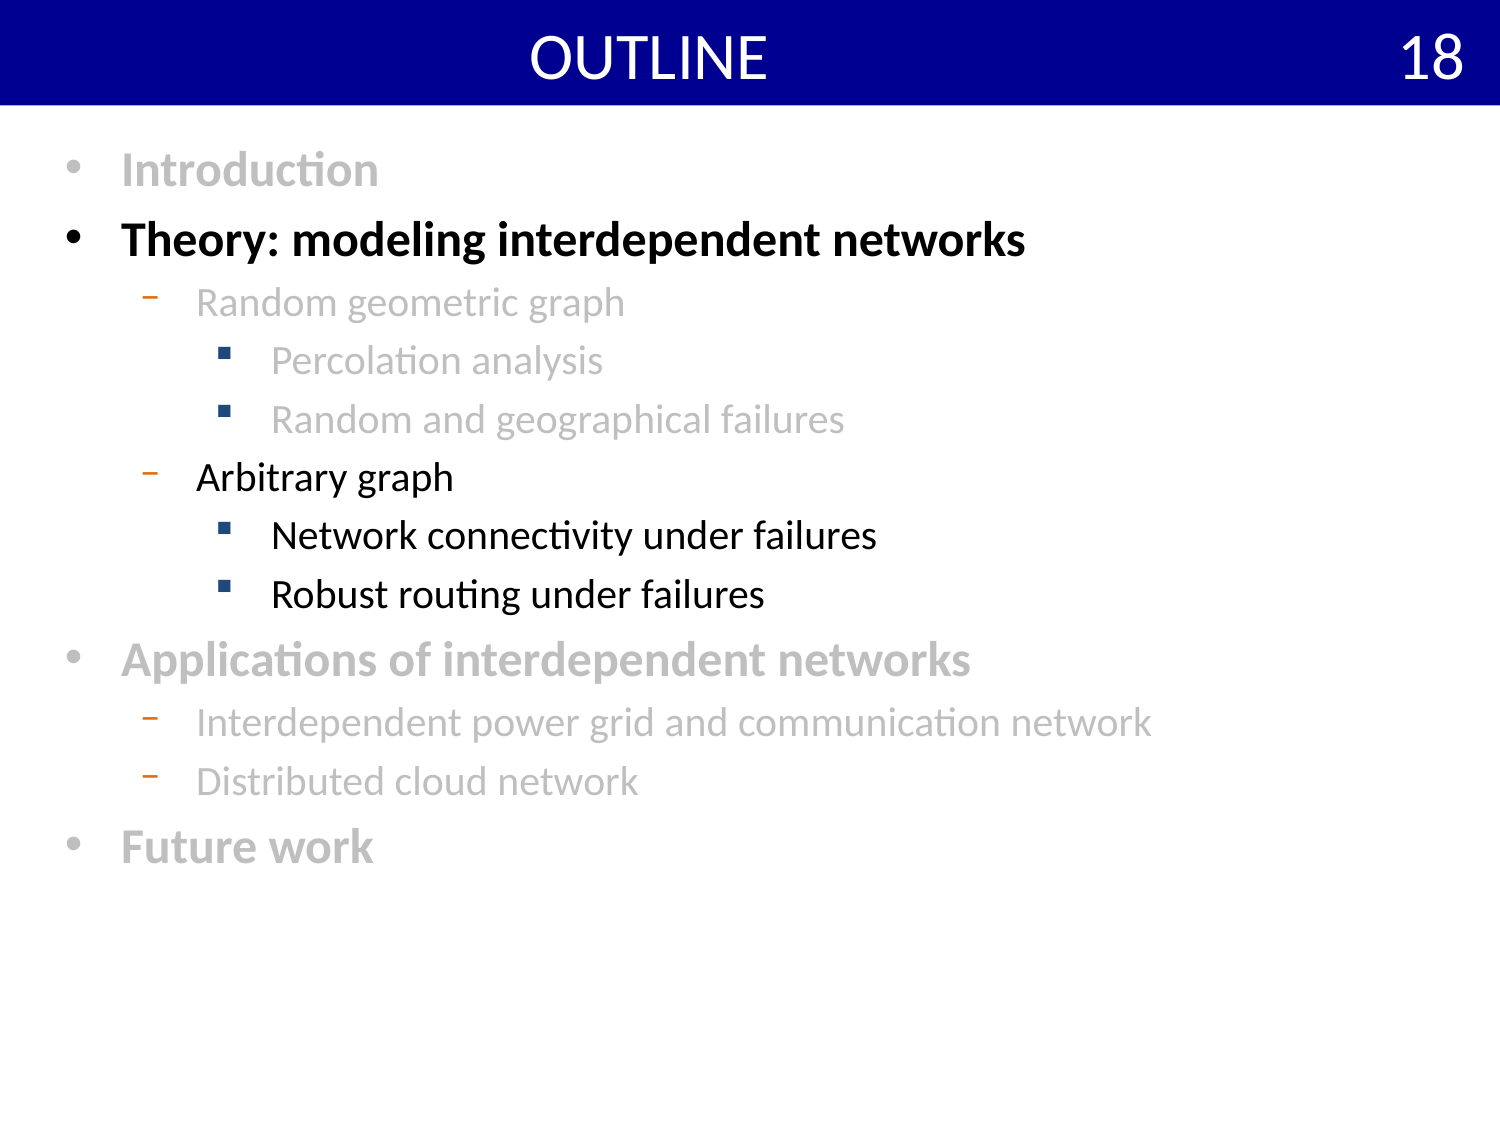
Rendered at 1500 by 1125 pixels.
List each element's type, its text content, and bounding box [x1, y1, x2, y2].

slide_number 18 [1246, 28, 1480, 79]
list Introduction Theory: modeling interdependent networks Random geometric graph Percolation analysis Random and geographical failures Arbitrary graph Network connectivity under failures Robust routing under failures Applications of interdependent networks Interdependent power grid and communication network Distributed cloud network Future work [50, 128, 1447, 1025]
title Outline [41, 9, 1258, 97]
